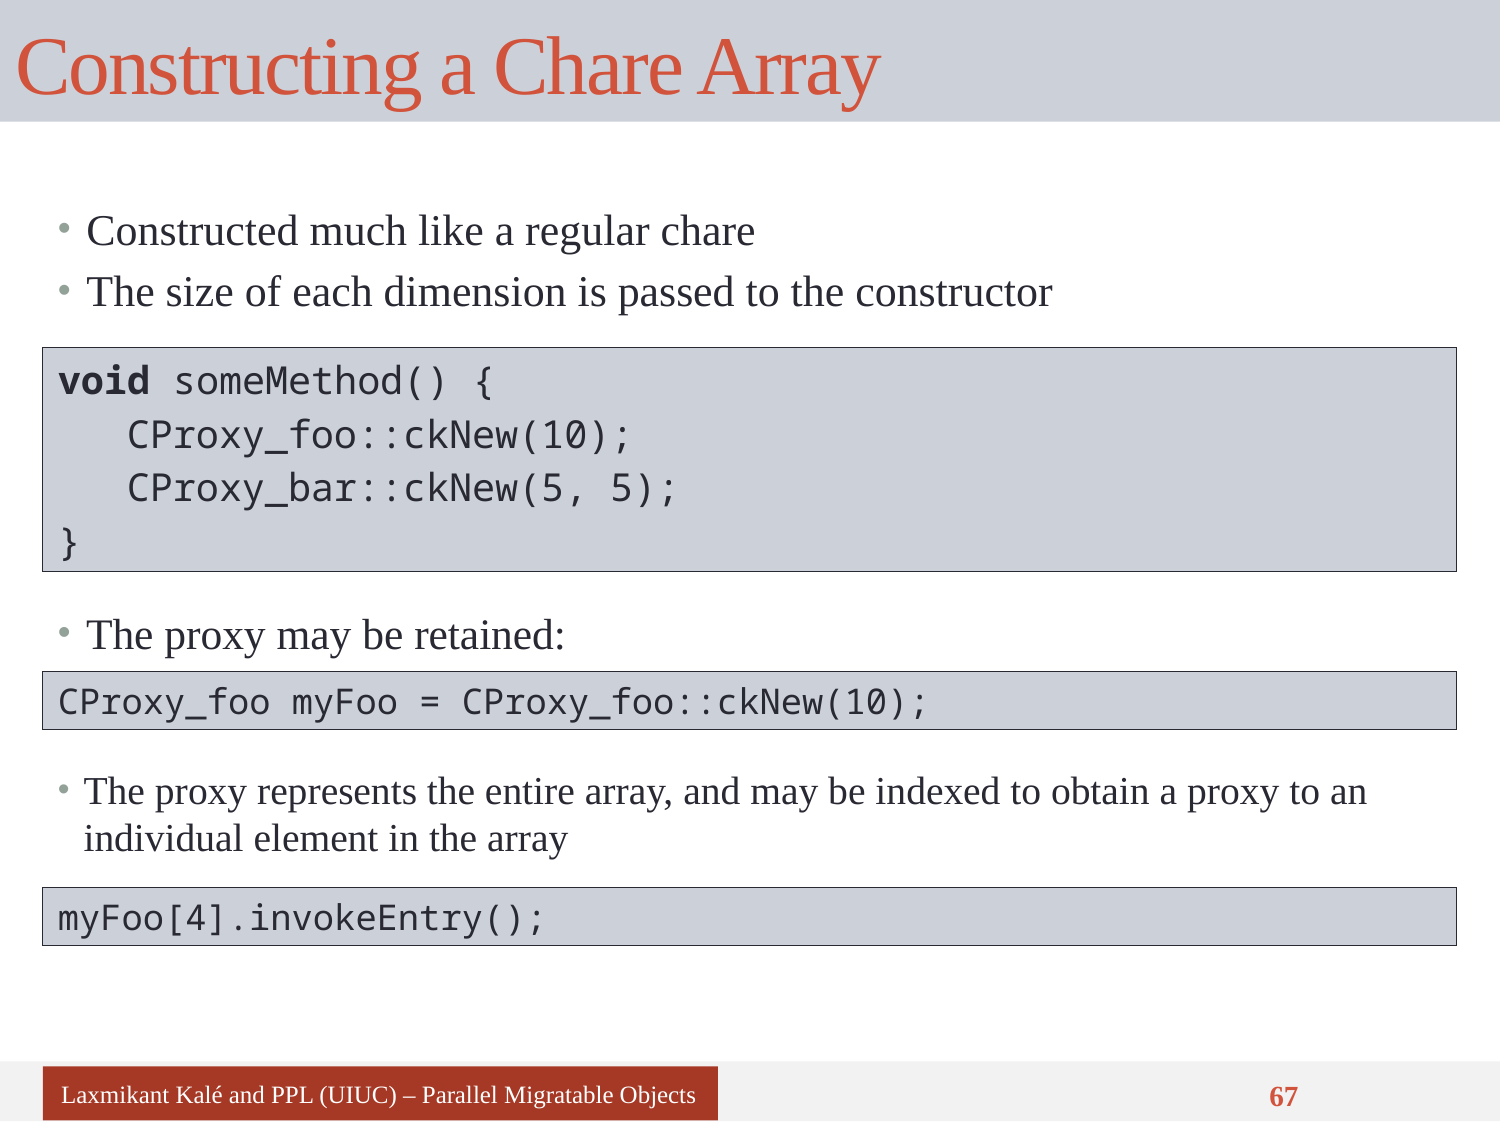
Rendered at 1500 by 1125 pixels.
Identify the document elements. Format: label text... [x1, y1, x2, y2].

text_box The proxy represents the entire array, and may be indexed to obtain a proxy to an individual element in the array [42, 757, 1457, 868]
footer Laxmikant Kalé and PPL (UIUC) – Parallel Migratable Objects [42, 1066, 718, 1121]
title Constructing a Chare Array [0, 0, 1500, 122]
text_box myFoo[4].invokeEntry(); [42, 887, 1457, 946]
list The proxy may be retained: [42, 598, 1457, 666]
list void someMethod() { CProxy_foo::ckNew(10); CProxy_bar::ckNew(5, 5); } [42, 347, 1457, 572]
list Constructed much like a regular chare The size of each dimension is passed to the constructor [42, 193, 1457, 324]
list CProxy_foo myFoo = CProxy_foo::ckNew(10); [42, 671, 1457, 730]
slide_number 67 [1254, 1067, 1457, 1122]
